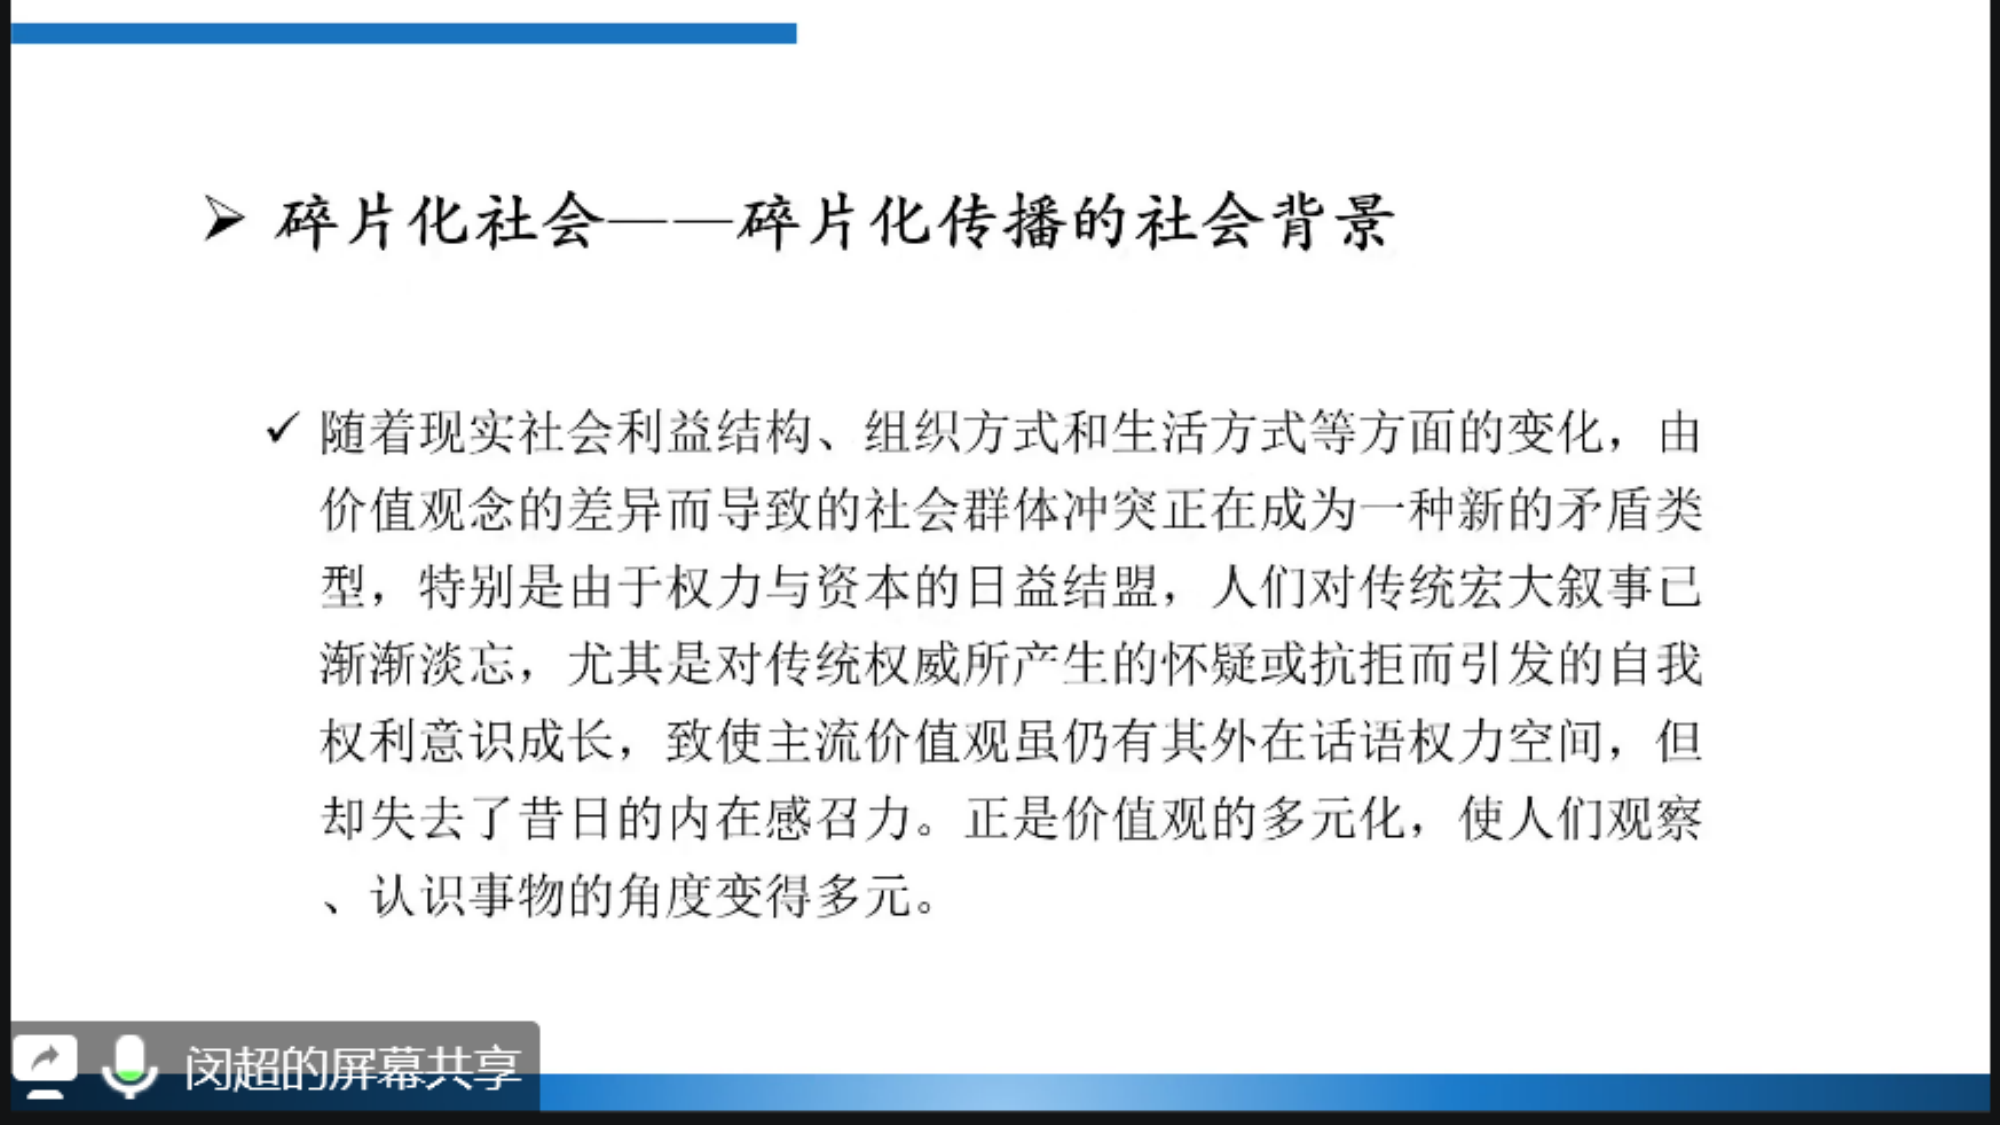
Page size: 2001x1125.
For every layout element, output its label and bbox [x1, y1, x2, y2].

list [0, 0, 2000, 1125]
